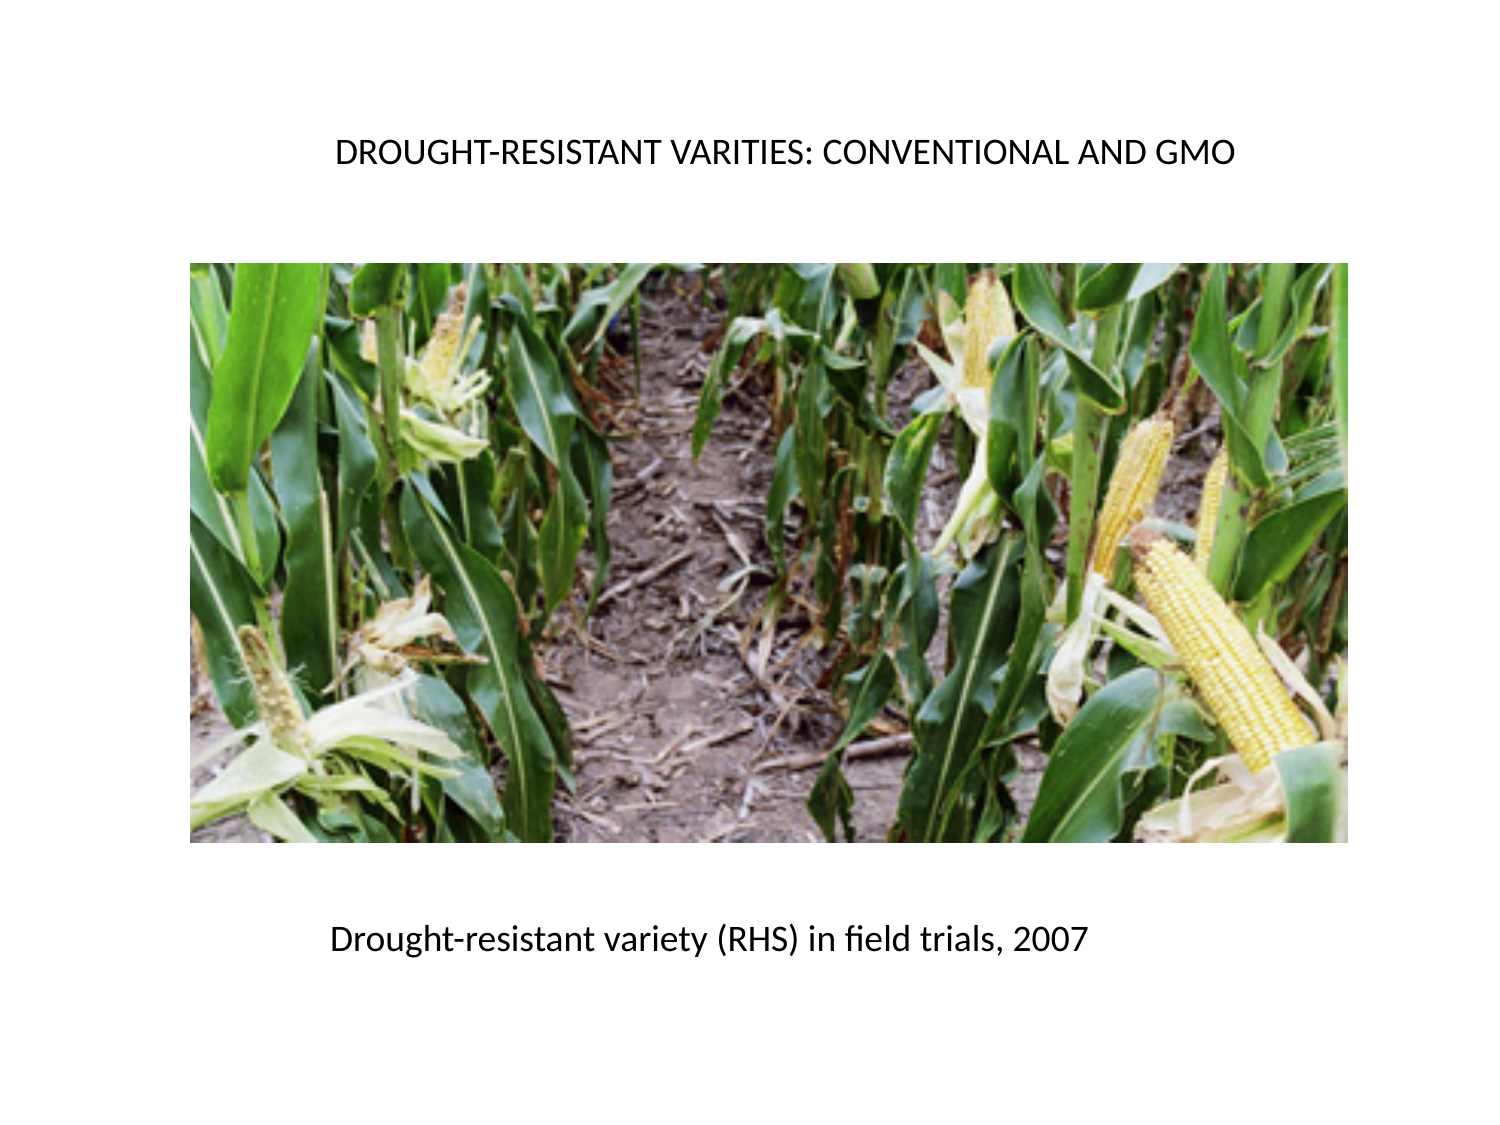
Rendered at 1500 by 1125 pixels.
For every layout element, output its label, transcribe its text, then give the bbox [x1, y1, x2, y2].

picture [190, 263, 1348, 843]
text_box DROUGHT-RESISTANT VARITIES: CONVENTIONAL AND GMO [320, 119, 1252, 180]
text_box Drought-resistant variety (RHS) in field trials, 2007 [315, 907, 1226, 967]
